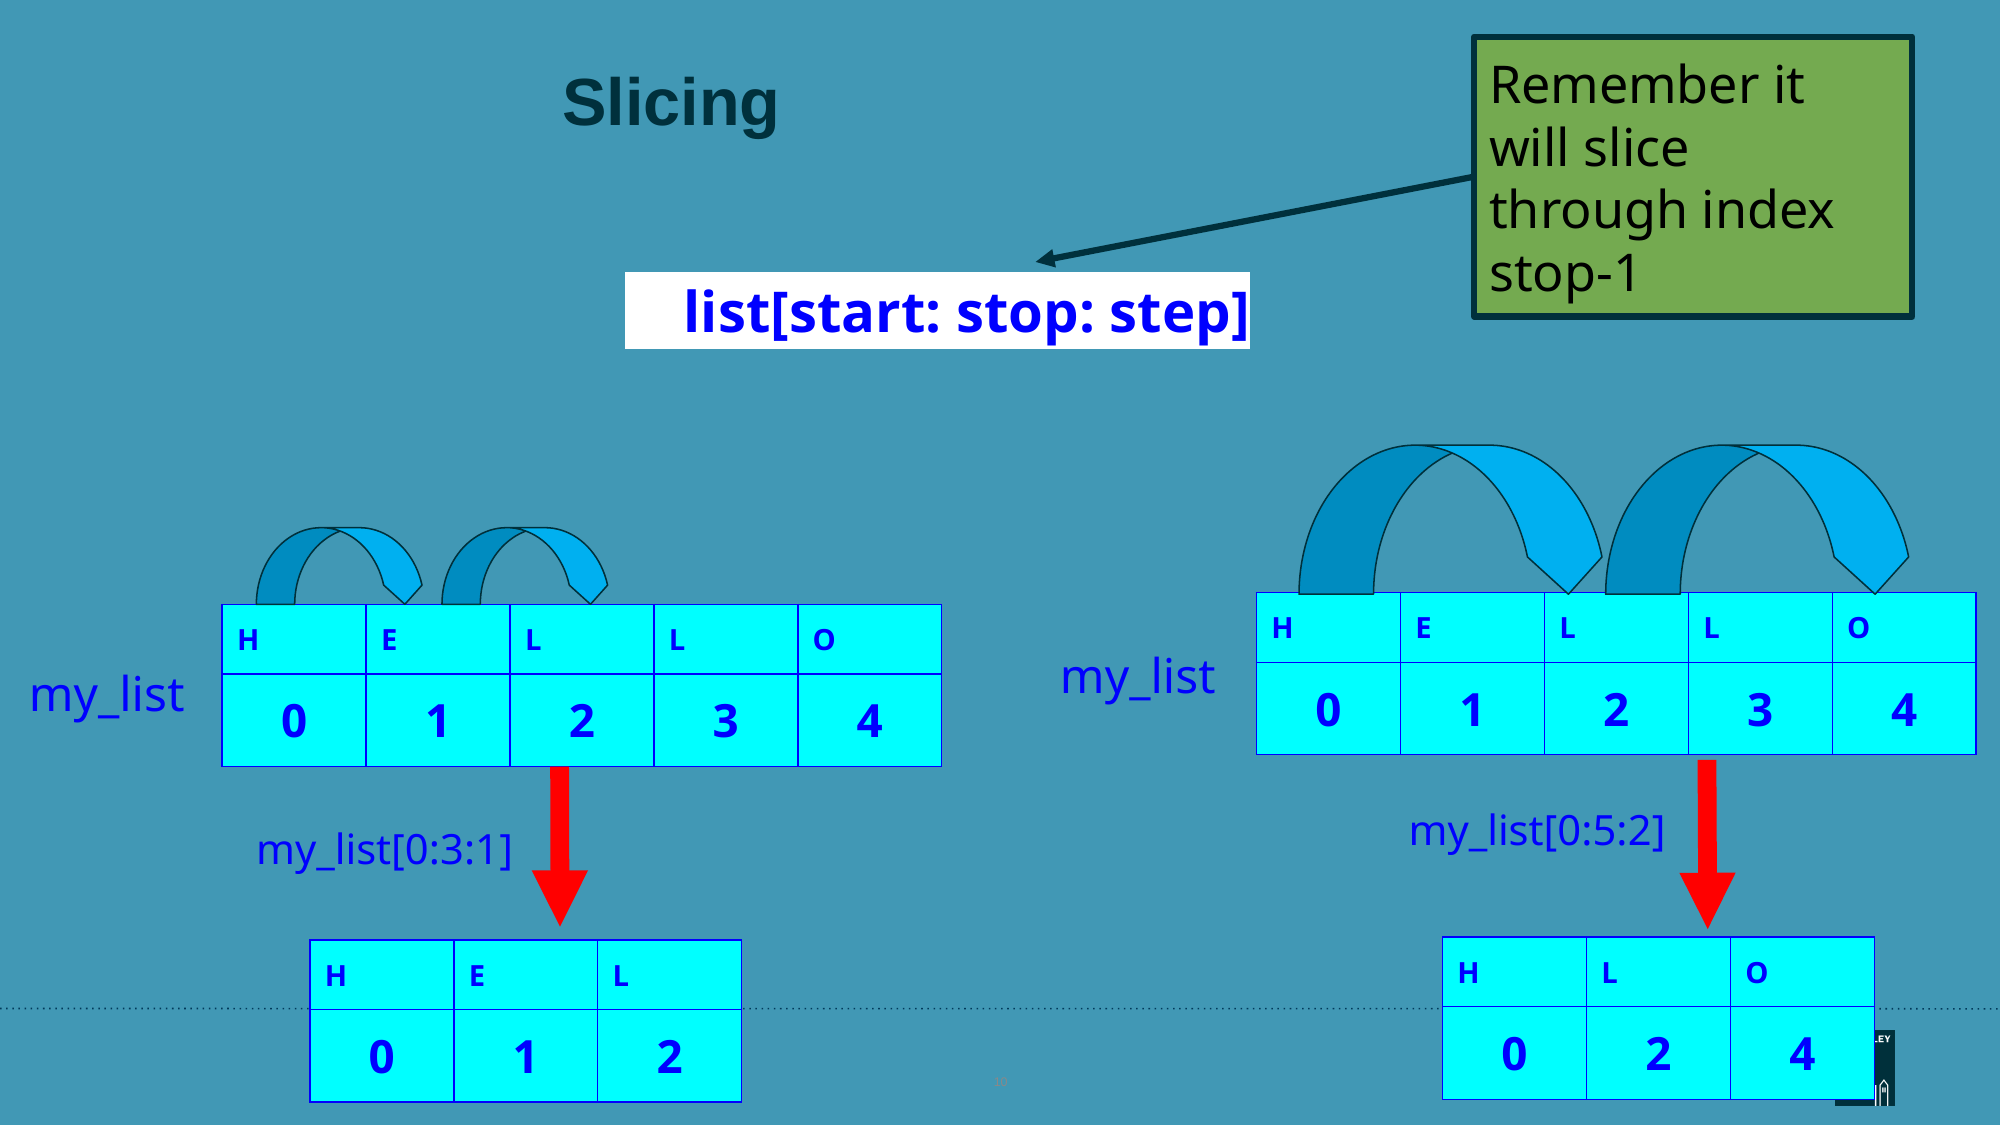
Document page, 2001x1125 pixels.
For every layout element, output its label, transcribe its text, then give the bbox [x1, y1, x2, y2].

text_box [256, 527, 423, 605]
table_cell 1 [455, 1010, 597, 1101]
table_cell 3 [1689, 663, 1832, 754]
table_cell 2 [1545, 663, 1688, 754]
table_header L [655, 605, 797, 673]
table_cell 1 [367, 675, 509, 764]
list list[start: stop: step] [609, 150, 1362, 472]
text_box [223, 766, 561, 927]
text_box my_list [4, 662, 210, 722]
table_cell 4 [1833, 663, 1975, 754]
table_header H [1443, 938, 1586, 1006]
title Slicing [547, 5, 1114, 193]
table_cell 3 [655, 675, 797, 766]
table_header L [1689, 593, 1832, 662]
table_header O [799, 605, 941, 673]
table_cell 2 [598, 1010, 741, 1101]
text_box [441, 527, 608, 605]
table_header O [1731, 938, 1874, 1006]
text_box Remember it will slice through index stop-1 [1474, 36, 1913, 317]
table_header E [1401, 593, 1544, 662]
slide_number ‹#› [926, 1051, 1075, 1112]
table_cell 0 [223, 675, 365, 765]
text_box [1035, 146, 1475, 263]
table_cell 2 [1587, 1007, 1730, 1099]
table_header H [311, 941, 453, 1009]
table_header O [1833, 593, 1975, 662]
table_cell 4 [799, 675, 941, 766]
text_box [1605, 445, 1909, 595]
table_cell 0 [1443, 1007, 1586, 1099]
text_box [1299, 445, 1602, 595]
table_header L [1545, 593, 1688, 662]
table_header L [1587, 938, 1730, 1006]
text_box my_list [1035, 644, 1241, 705]
table_header E [455, 941, 597, 1009]
table_header E [367, 605, 509, 673]
table_header H [223, 605, 365, 673]
table_cell 4 [1731, 1007, 1874, 1099]
table_header H [1257, 593, 1400, 662]
picture [1875, 1036, 1883, 1042]
table_cell 0 [1257, 663, 1400, 754]
table_header L [598, 941, 741, 1009]
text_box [1368, 759, 1708, 930]
table_cell 2 [511, 675, 653, 766]
table_cell 1 [1401, 663, 1544, 754]
table_cell 0 [311, 1010, 453, 1101]
table_header L [511, 605, 653, 673]
